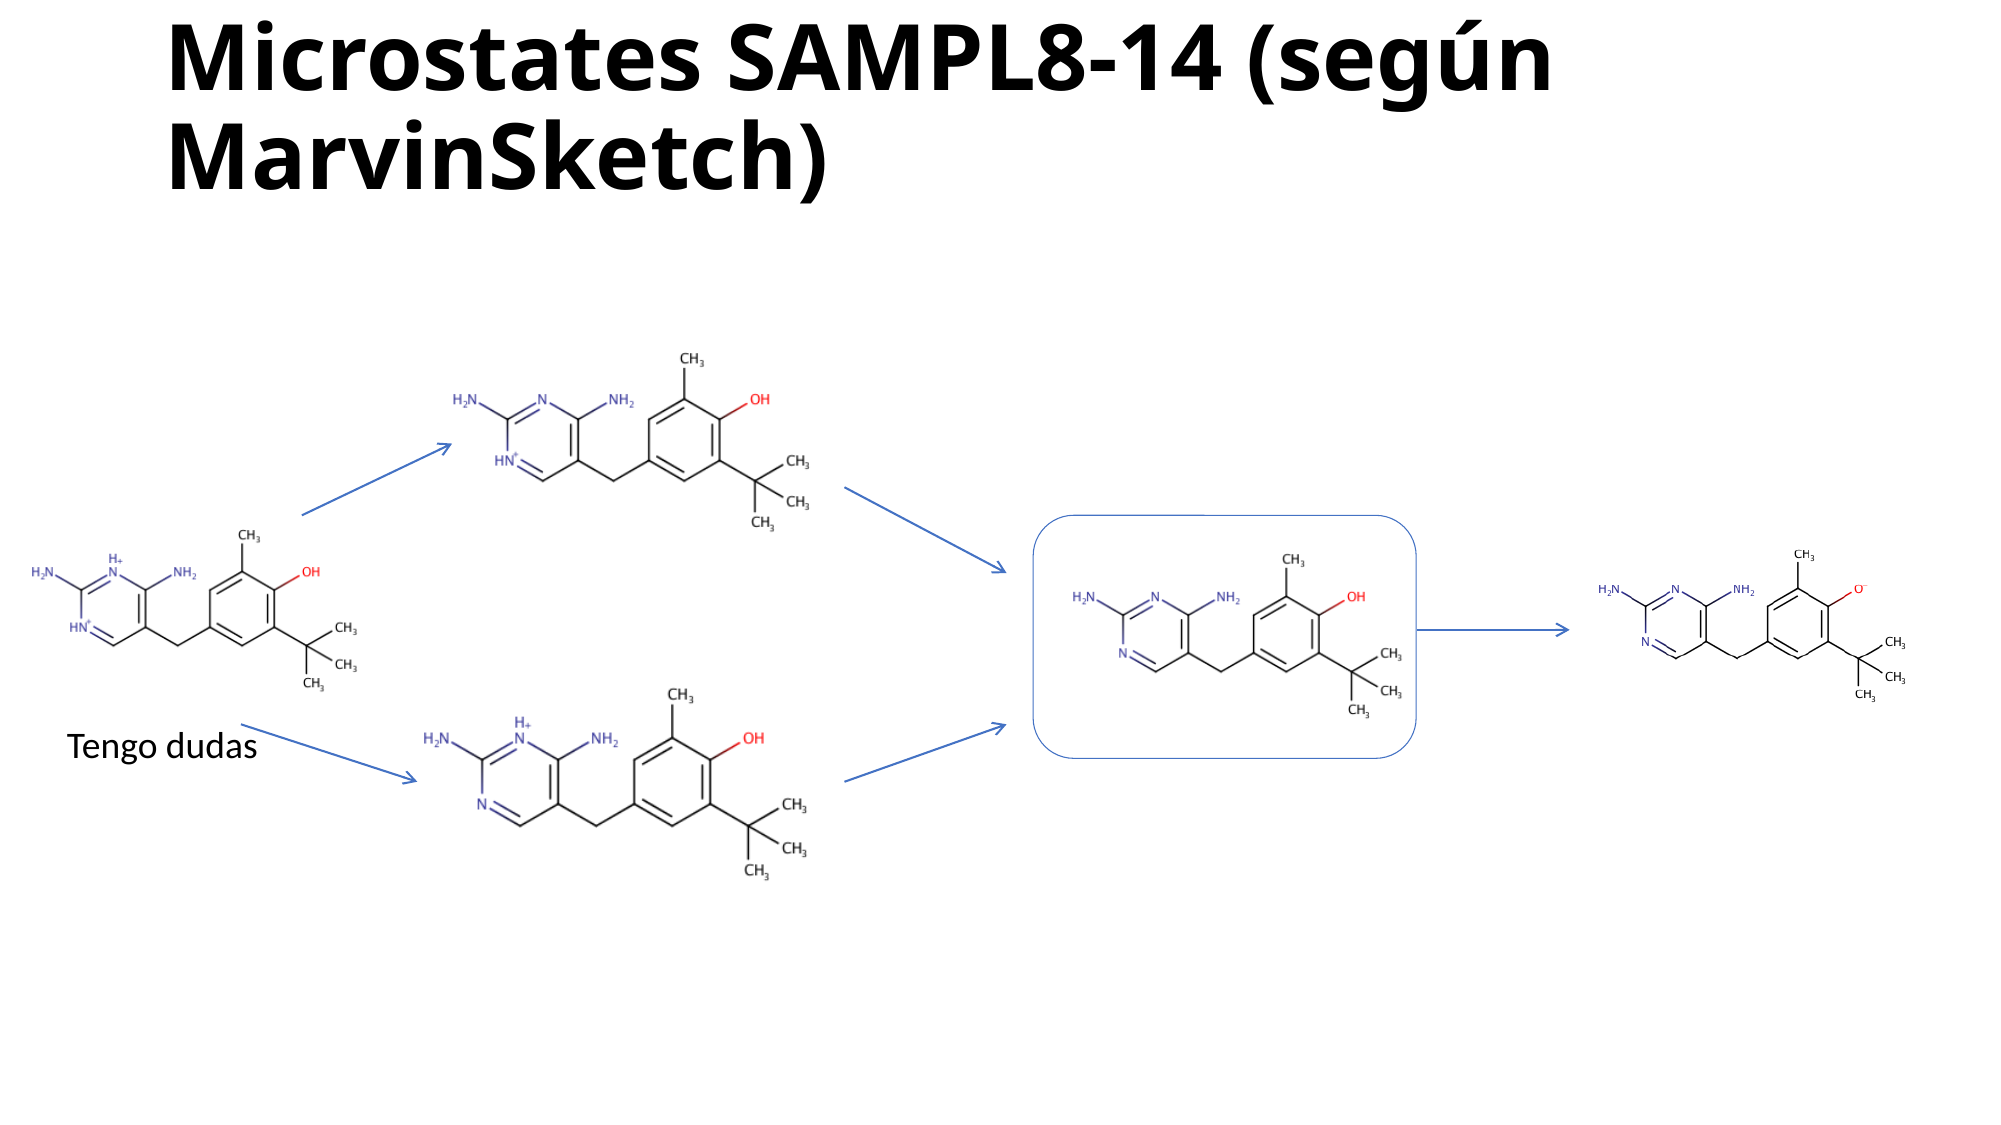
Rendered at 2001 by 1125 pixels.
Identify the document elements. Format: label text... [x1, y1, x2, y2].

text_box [301, 443, 453, 516]
picture [1596, 515, 1915, 726]
picture [25, 487, 373, 714]
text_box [844, 724, 1007, 782]
text_box Tengo dudas [52, 714, 274, 774]
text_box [240, 724, 418, 782]
picture [1065, 501, 1417, 759]
picture [448, 301, 827, 569]
text_box [1032, 515, 1065, 758]
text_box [844, 487, 1007, 574]
picture [417, 635, 827, 928]
title Microstates SAMPL8-14 (según MarvinSketch) [149, 1, 1875, 220]
